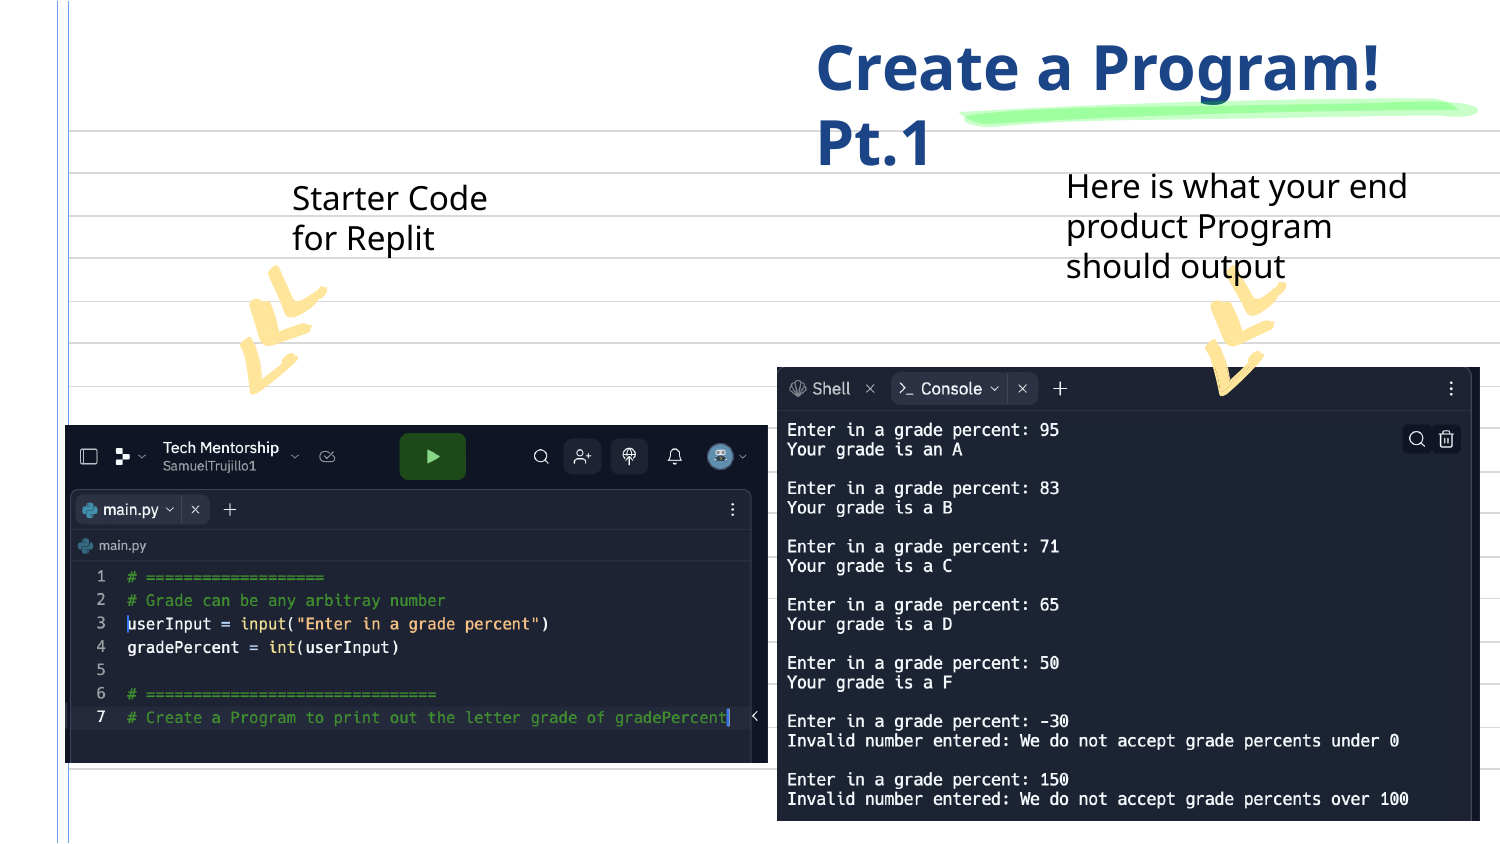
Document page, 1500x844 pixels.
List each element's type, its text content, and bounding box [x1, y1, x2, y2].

picture [65, 425, 769, 763]
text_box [205, 298, 339, 368]
subtitle Here is what your end product Program should output [1050, 150, 1452, 345]
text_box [951, 98, 1480, 128]
title Create a Program! Pt.1 [814, 27, 1480, 120]
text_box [1169, 298, 1303, 368]
picture [776, 366, 1480, 822]
subtitle Starter Code for Replit [277, 162, 557, 241]
